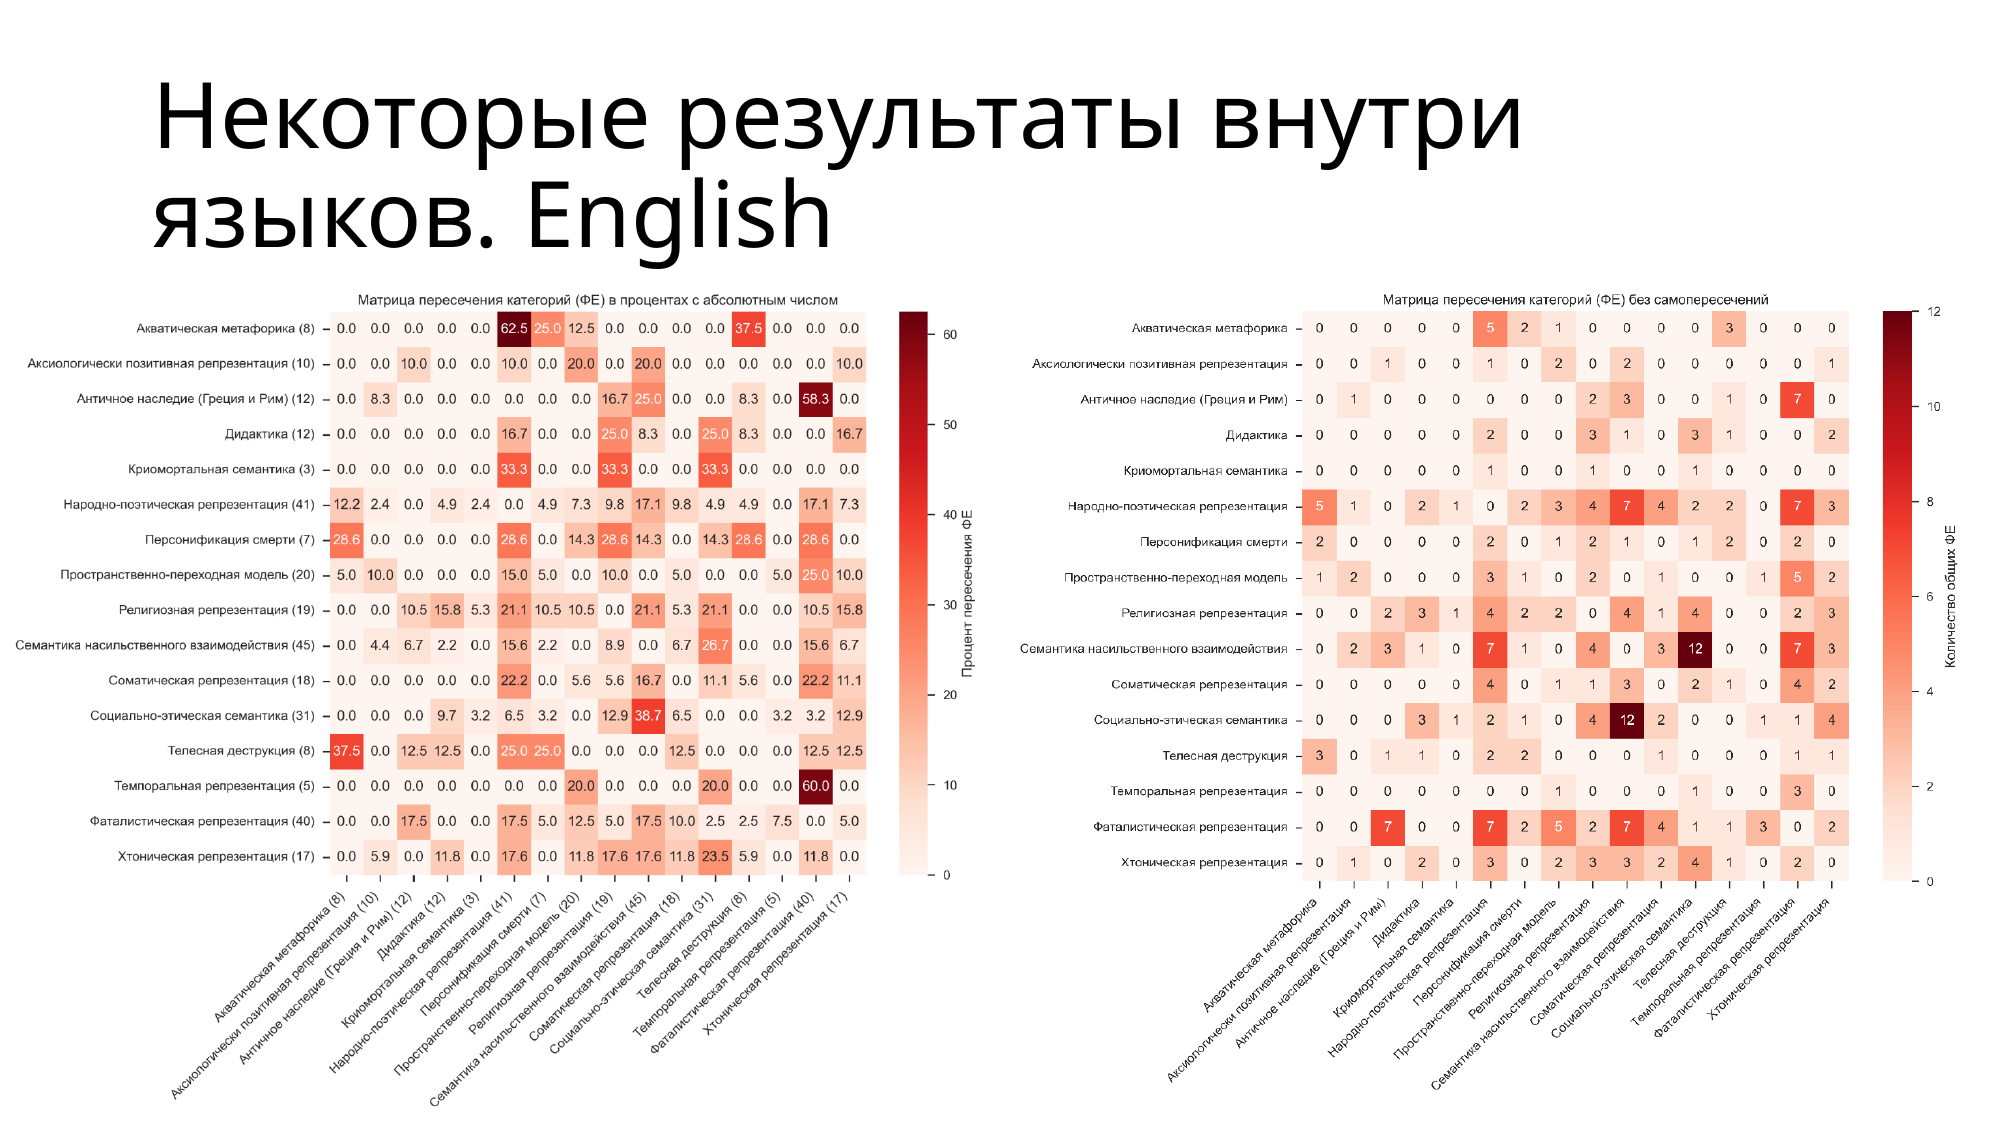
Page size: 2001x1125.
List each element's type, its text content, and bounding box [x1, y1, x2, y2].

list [1015, 279, 2000, 1108]
picture [0, 279, 1015, 1125]
title Некоторые результаты внутри языков. English [137, 59, 1863, 278]
